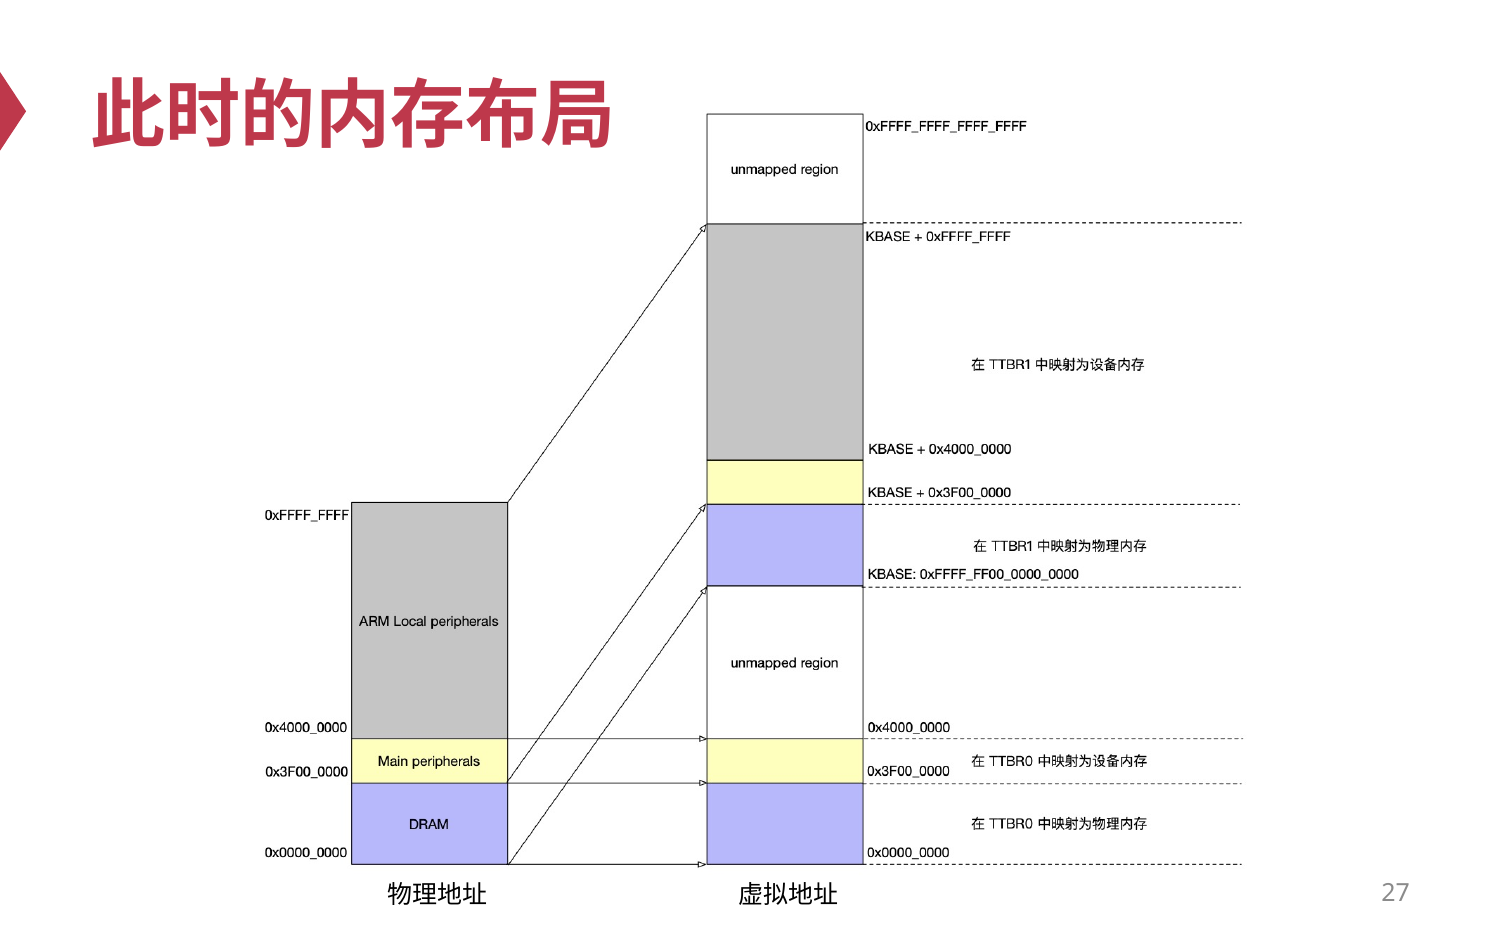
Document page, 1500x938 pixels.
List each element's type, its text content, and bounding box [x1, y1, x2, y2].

picture [206, 42, 1294, 938]
slide_number 27 [1299, 868, 1425, 919]
title 此时的内存布局 [75, 37, 1425, 186]
